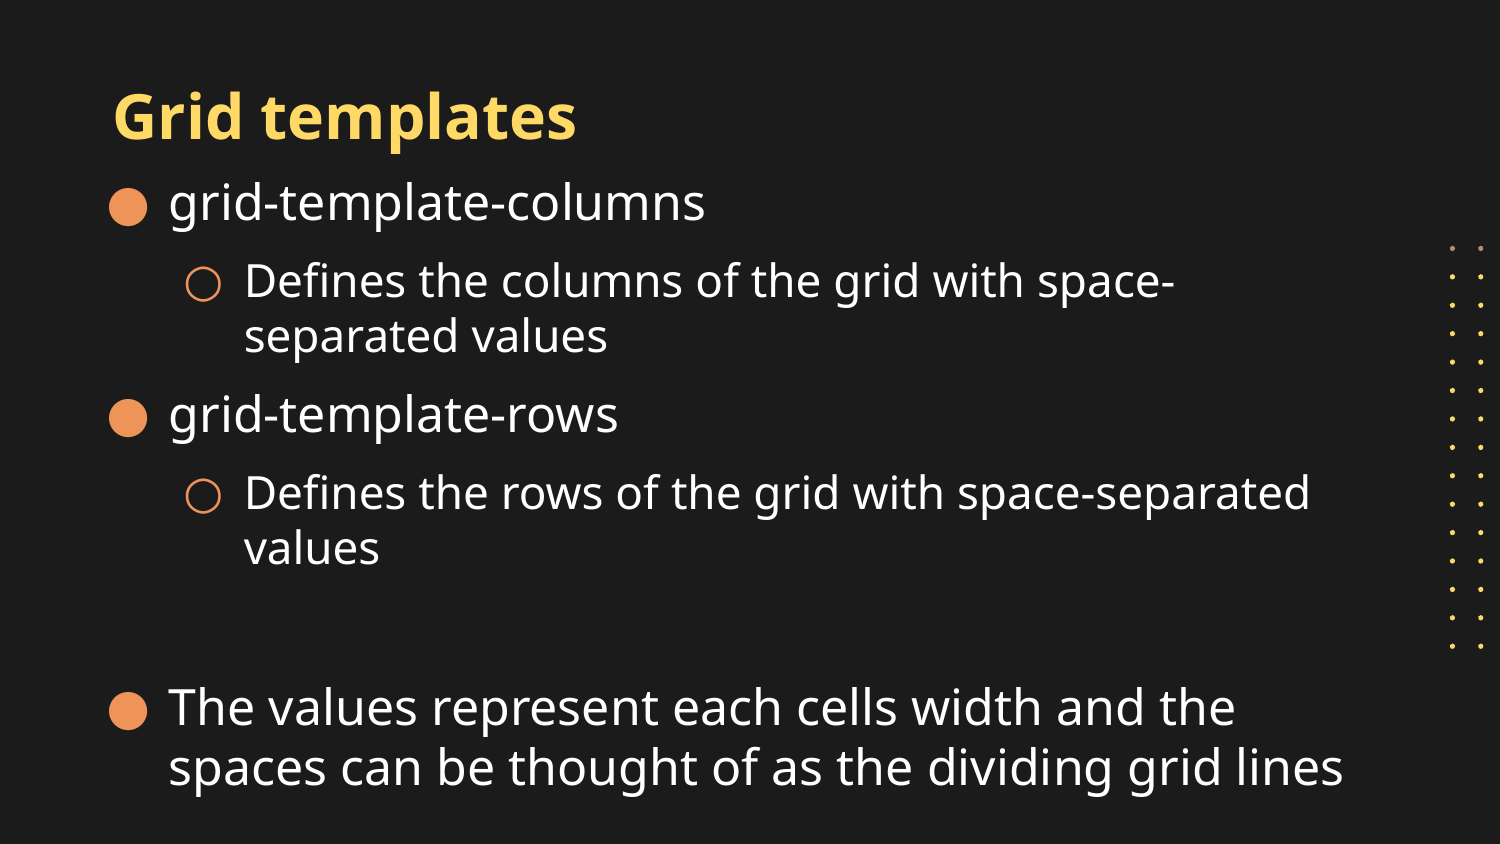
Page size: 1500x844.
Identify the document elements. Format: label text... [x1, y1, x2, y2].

title Grid templates [97, 61, 885, 155]
list grid-template-columns Defines the columns of the grid with space-separated values grid-template-rows Defines the rows of the grid with space-separated values The values represent each cells width and the spaces can be thought of as the dividing grid lines [78, 155, 1397, 810]
